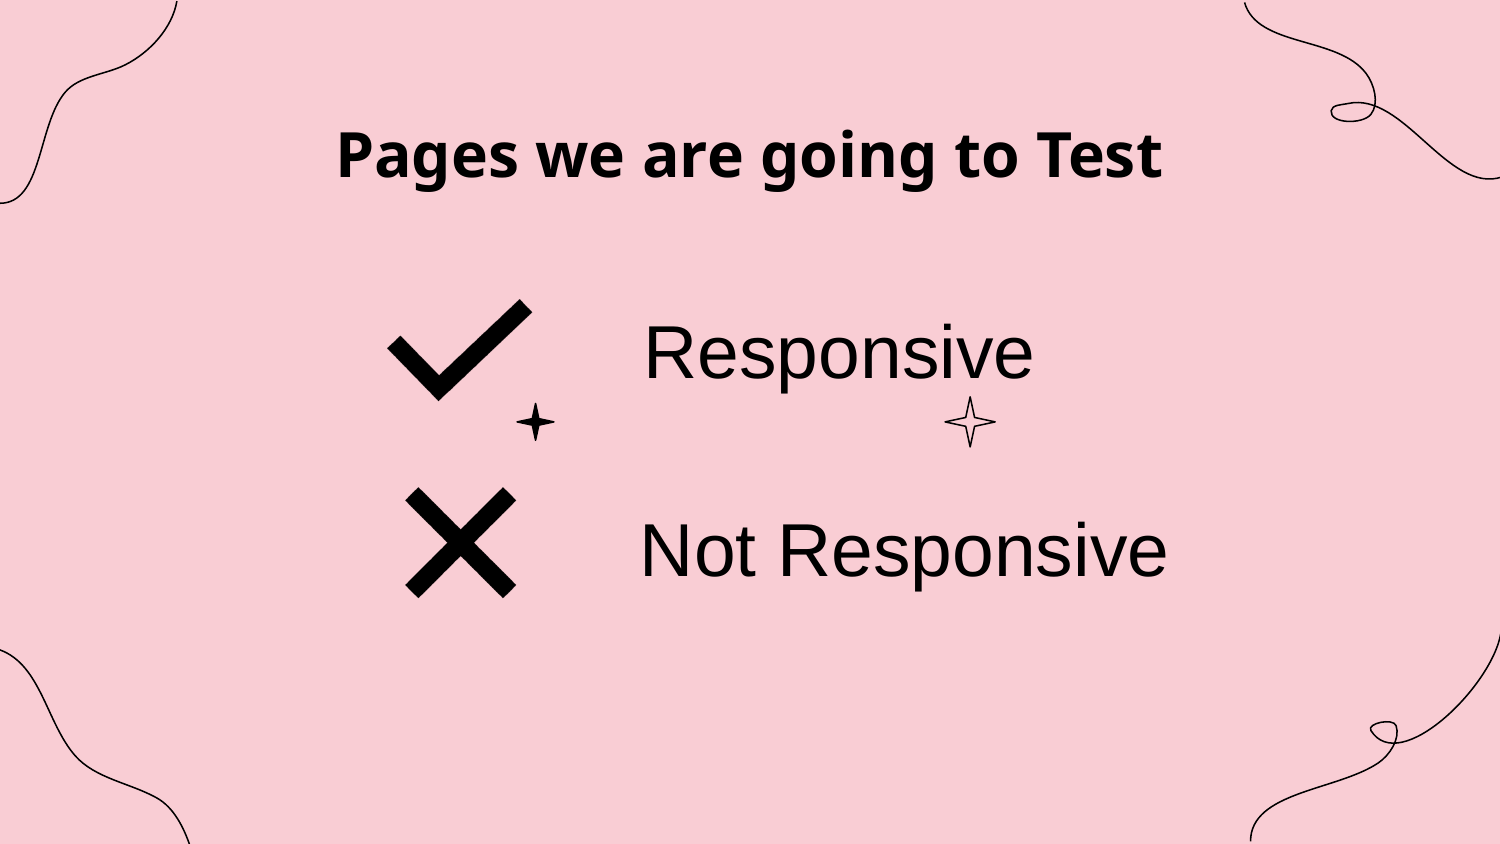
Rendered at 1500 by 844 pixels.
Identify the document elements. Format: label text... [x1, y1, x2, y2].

title Pages we are going to Test [116, 99, 1383, 194]
list [140, 230, 1407, 749]
text_box Not Responsive [625, 494, 1185, 599]
picture [383, 274, 535, 425]
picture [385, 467, 536, 618]
text_box Responsive [628, 296, 1051, 402]
